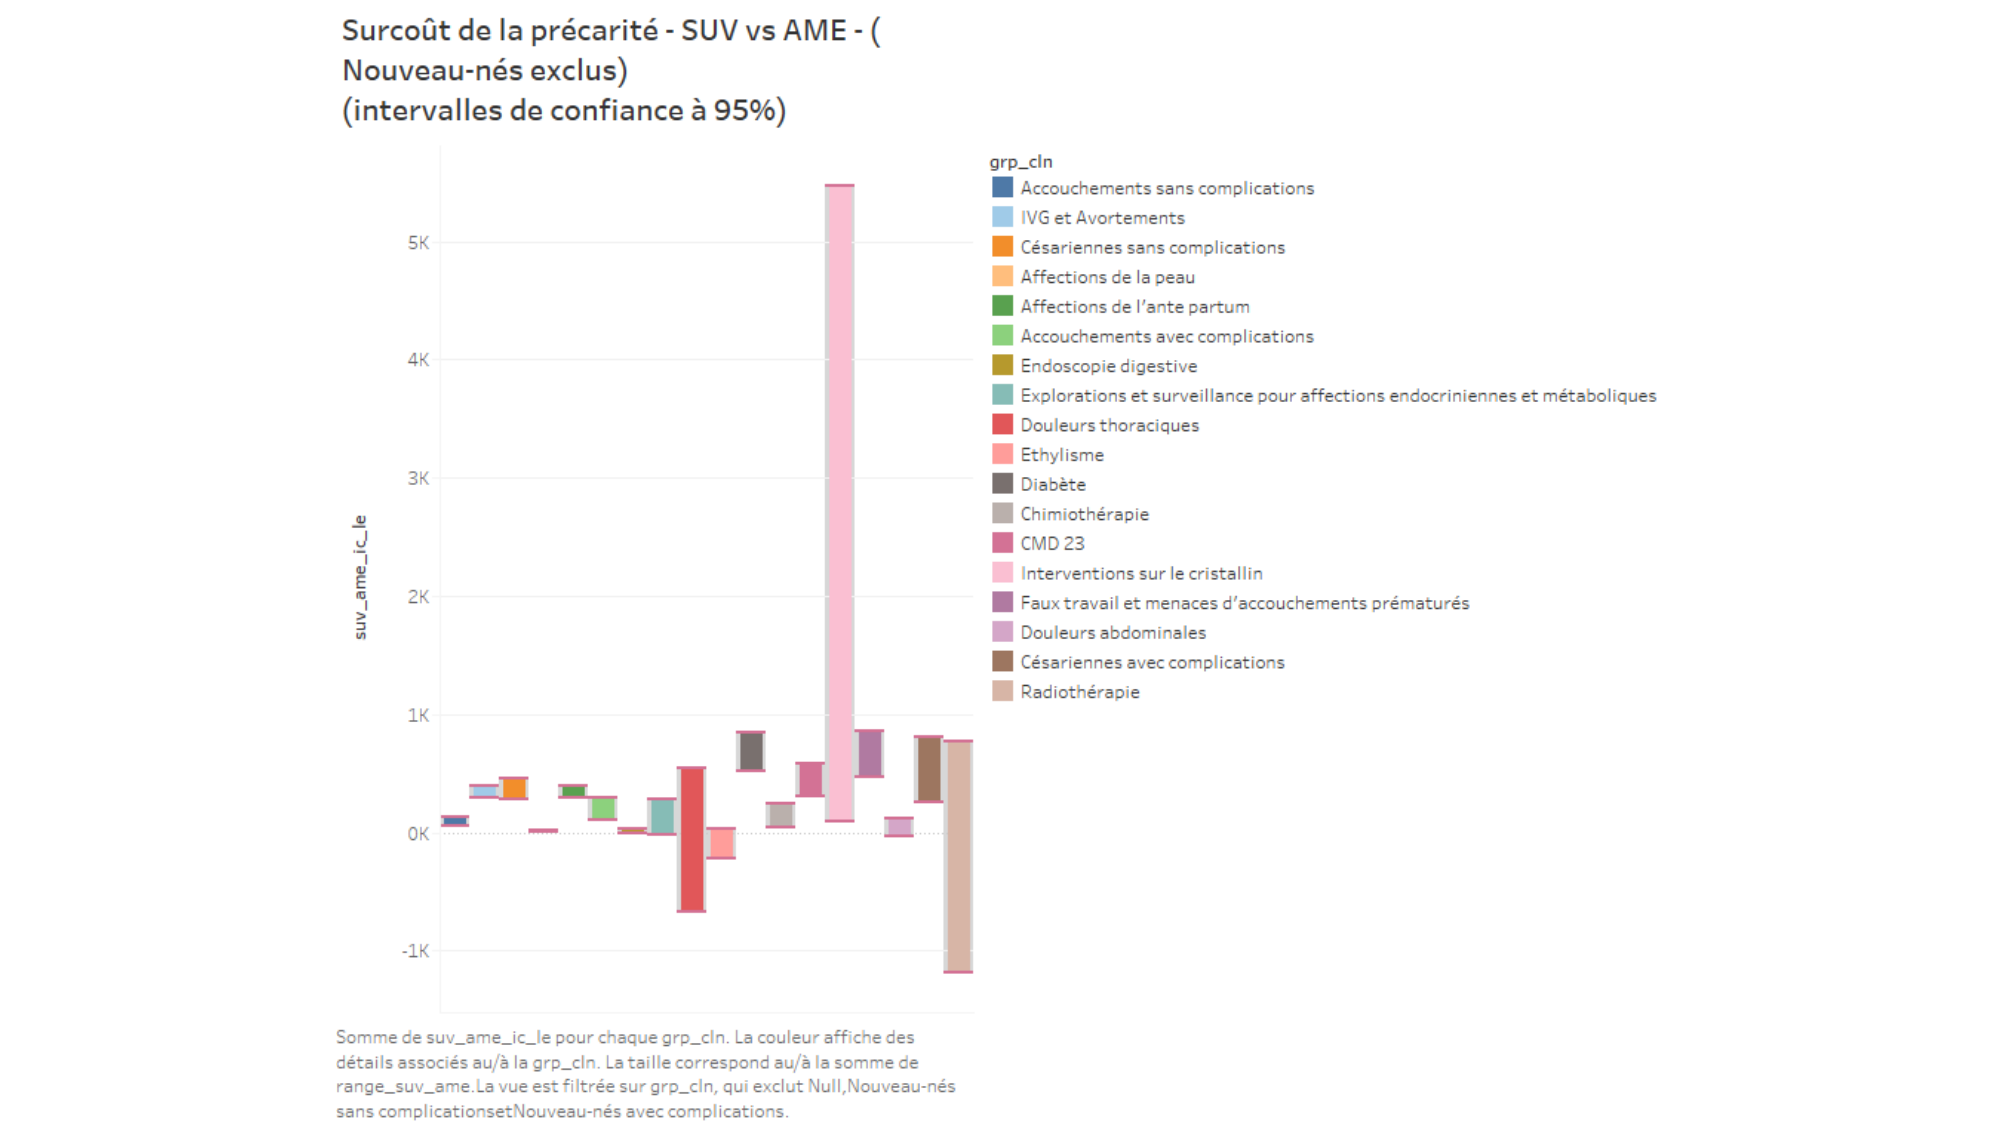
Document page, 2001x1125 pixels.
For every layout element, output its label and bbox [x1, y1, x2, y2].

picture [336, 0, 1664, 1125]
